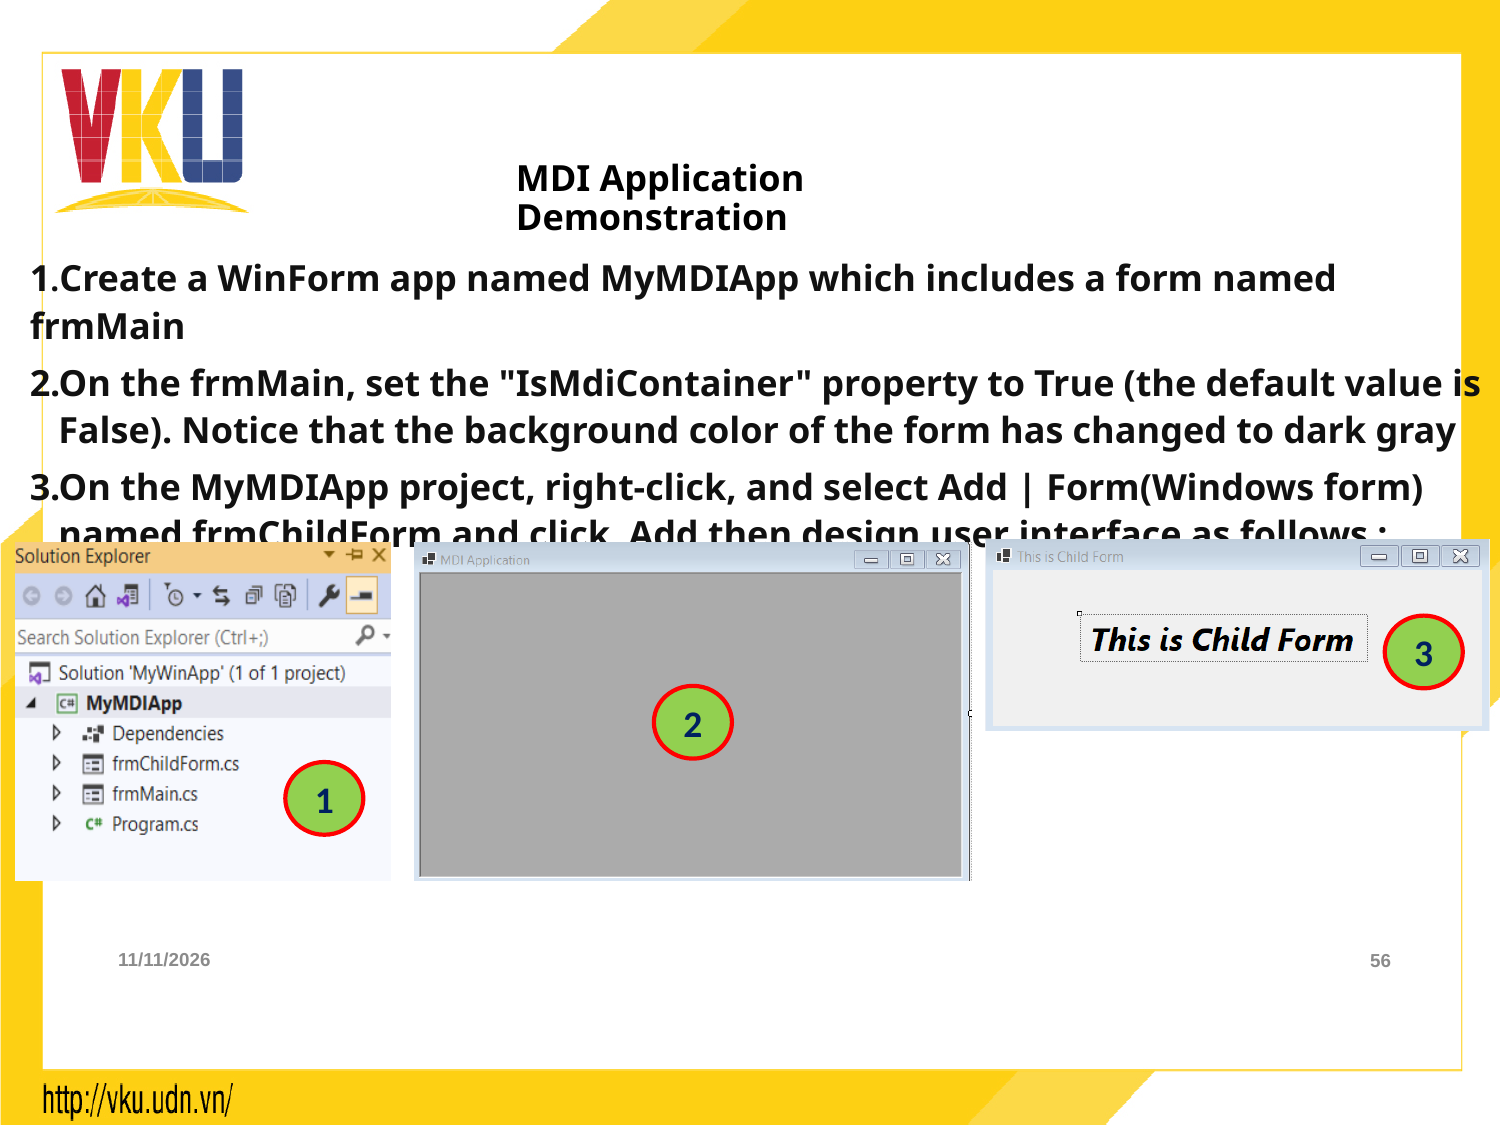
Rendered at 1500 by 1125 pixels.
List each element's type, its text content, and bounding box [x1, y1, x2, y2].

slide_number 56 [1068, 937, 1407, 983]
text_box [414, 542, 972, 881]
picture [0, 0, 1500, 1125]
text_box MDI Application Demonstration [504, 176, 1093, 222]
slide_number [103, 936, 441, 982]
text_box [985, 539, 1490, 731]
text_box 1.Create a WinForm app named MyMDIApp which includes a form named frmMain 2.On the frmMain, set the "IsMdiContainer" property to True (the default value is False). Notice that the background color of the form has changed to dark gray 3.On the MyMDIApp project, right-click, and select Add | Form(Windows form) named frmChildForm and click Add then design user interface as follows : [15, 244, 1500, 563]
